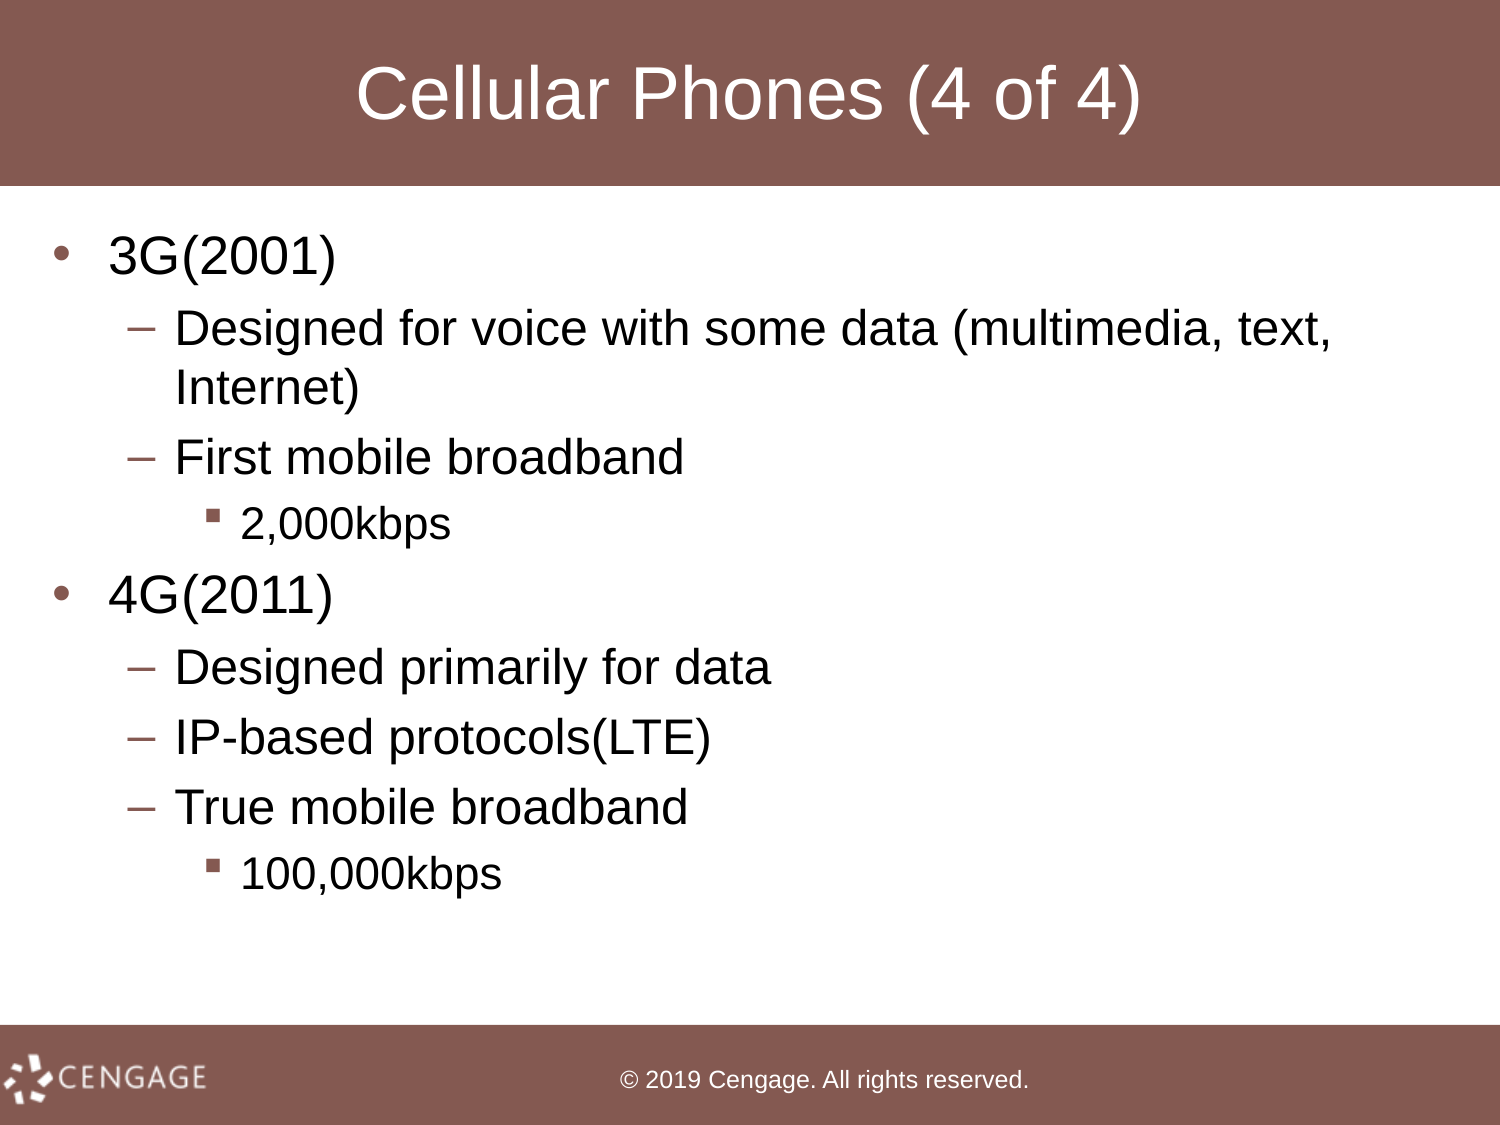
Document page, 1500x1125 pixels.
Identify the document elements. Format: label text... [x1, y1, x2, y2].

title Cellular Phones (4 of 4) [75, 4, 1425, 175]
picture [0, 1051, 211, 1106]
list 3G(2001) Designed for voice with some data (multimedia, text, Internet) First mobile broadband 2,000kbps 4G(2011) Designed primarily for data IP-based protocols(LTE) True mobile broadband 100,000kbps [37, 212, 1475, 1005]
